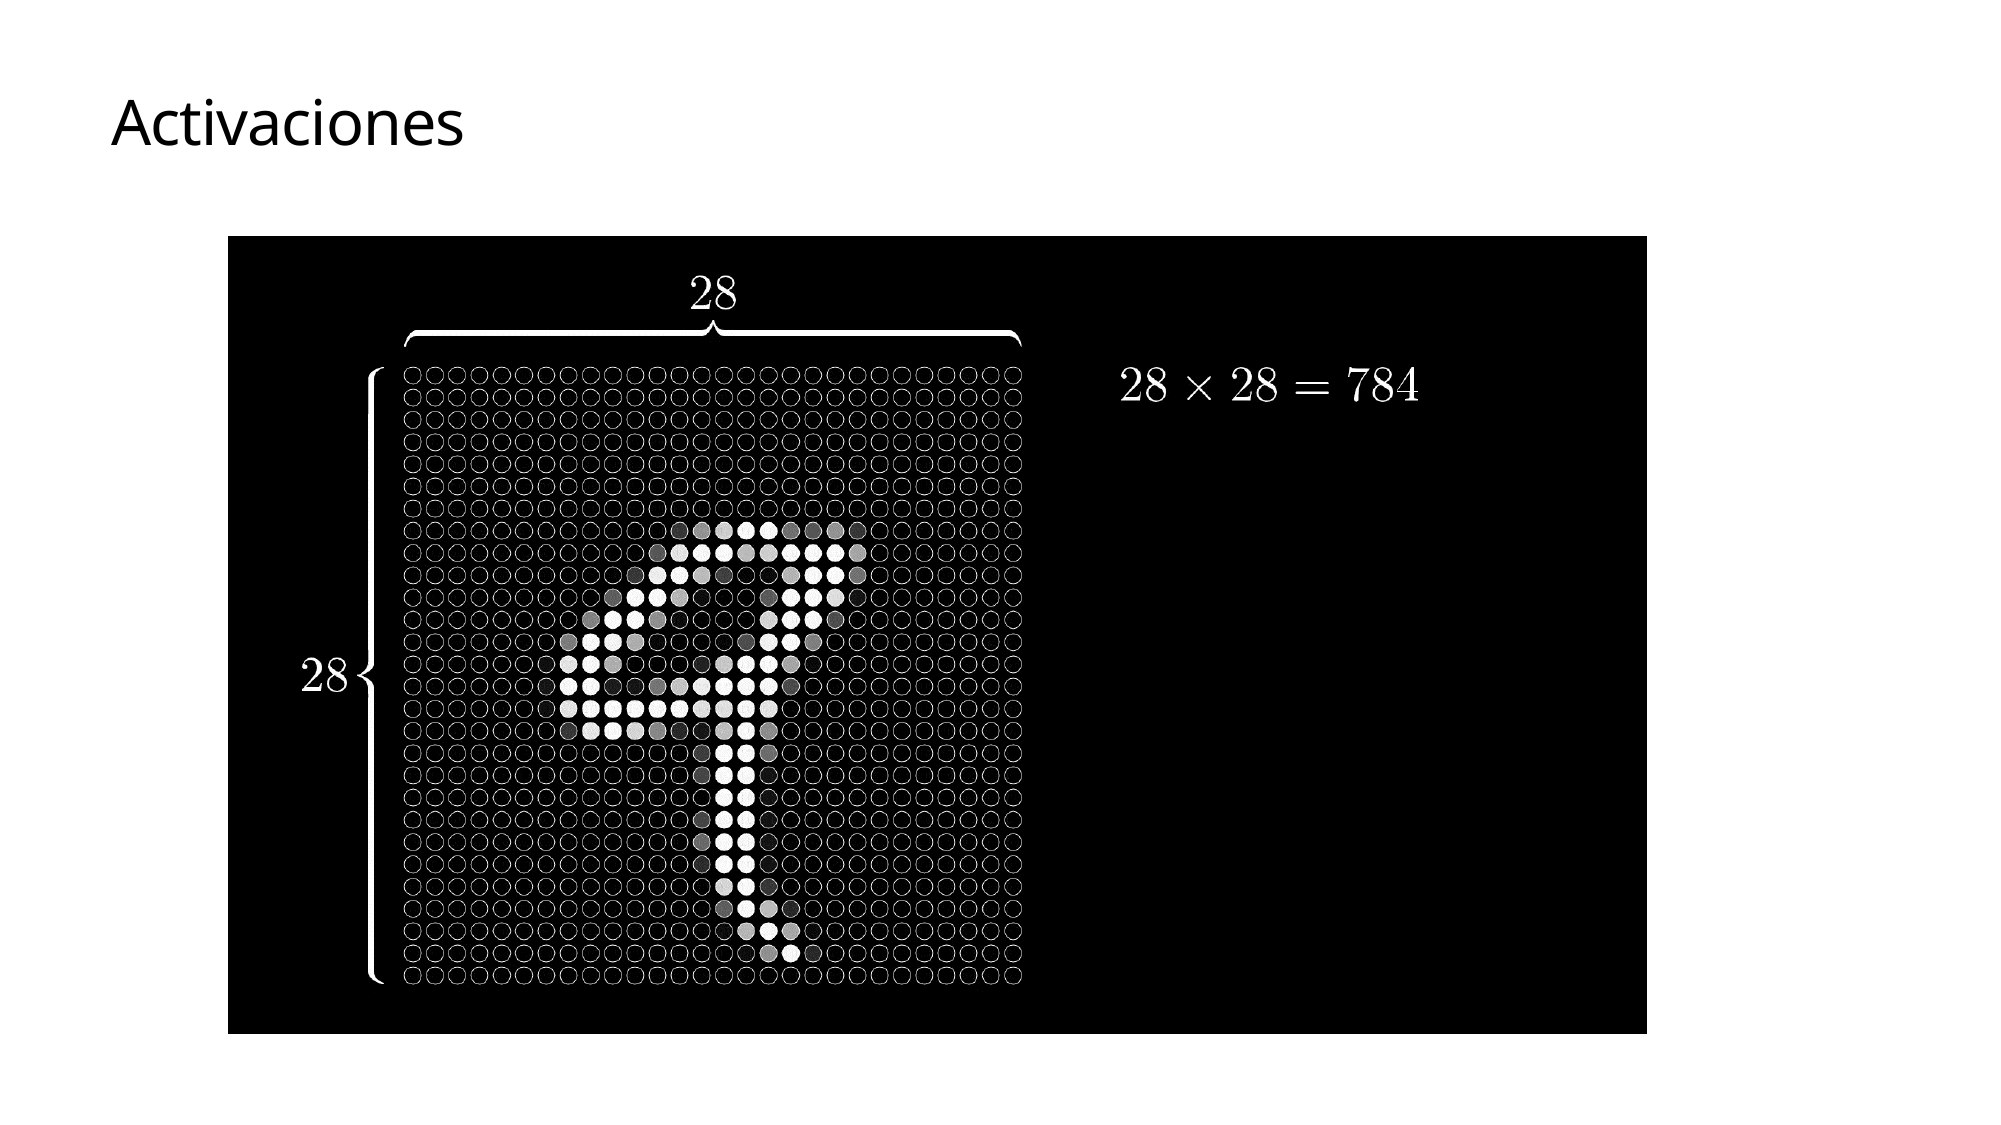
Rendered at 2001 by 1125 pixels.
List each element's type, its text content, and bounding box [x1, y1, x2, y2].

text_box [227, 235, 1648, 1035]
title Activaciones [96, 75, 1904, 166]
